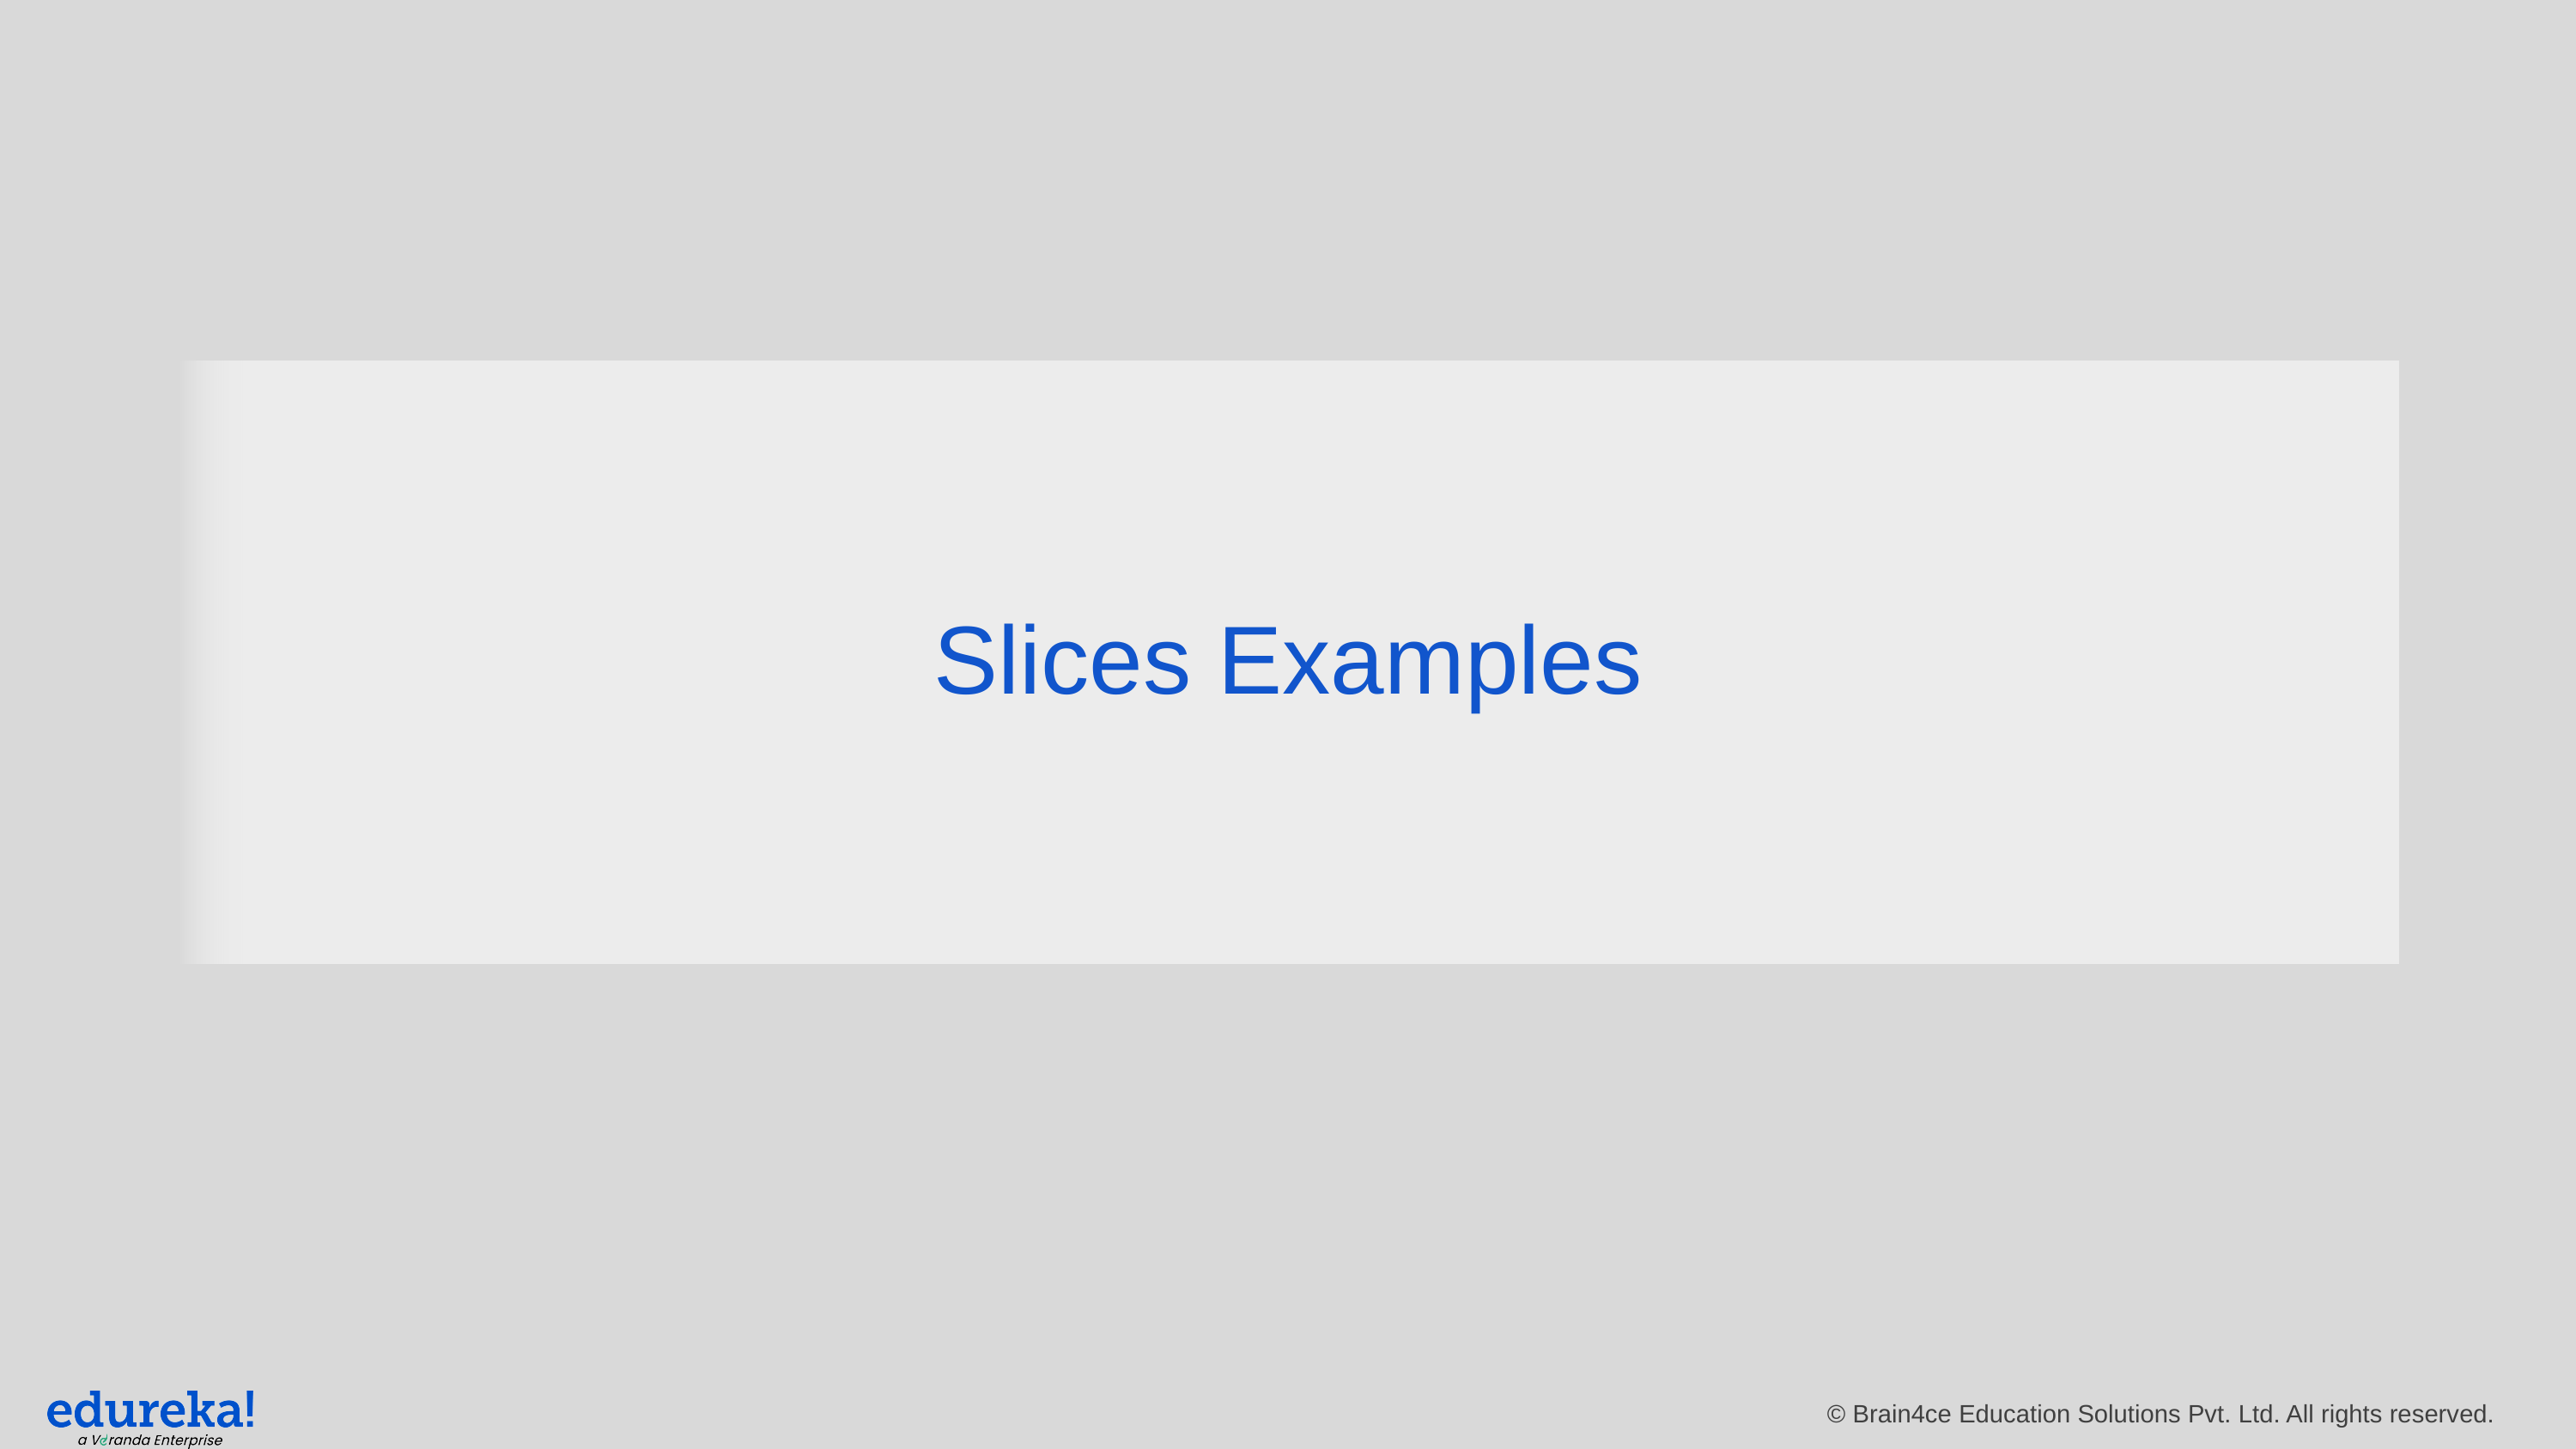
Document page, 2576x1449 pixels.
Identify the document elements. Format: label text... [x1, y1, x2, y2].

title Slices Examples [177, 361, 2399, 964]
picture [47, 1391, 253, 1449]
